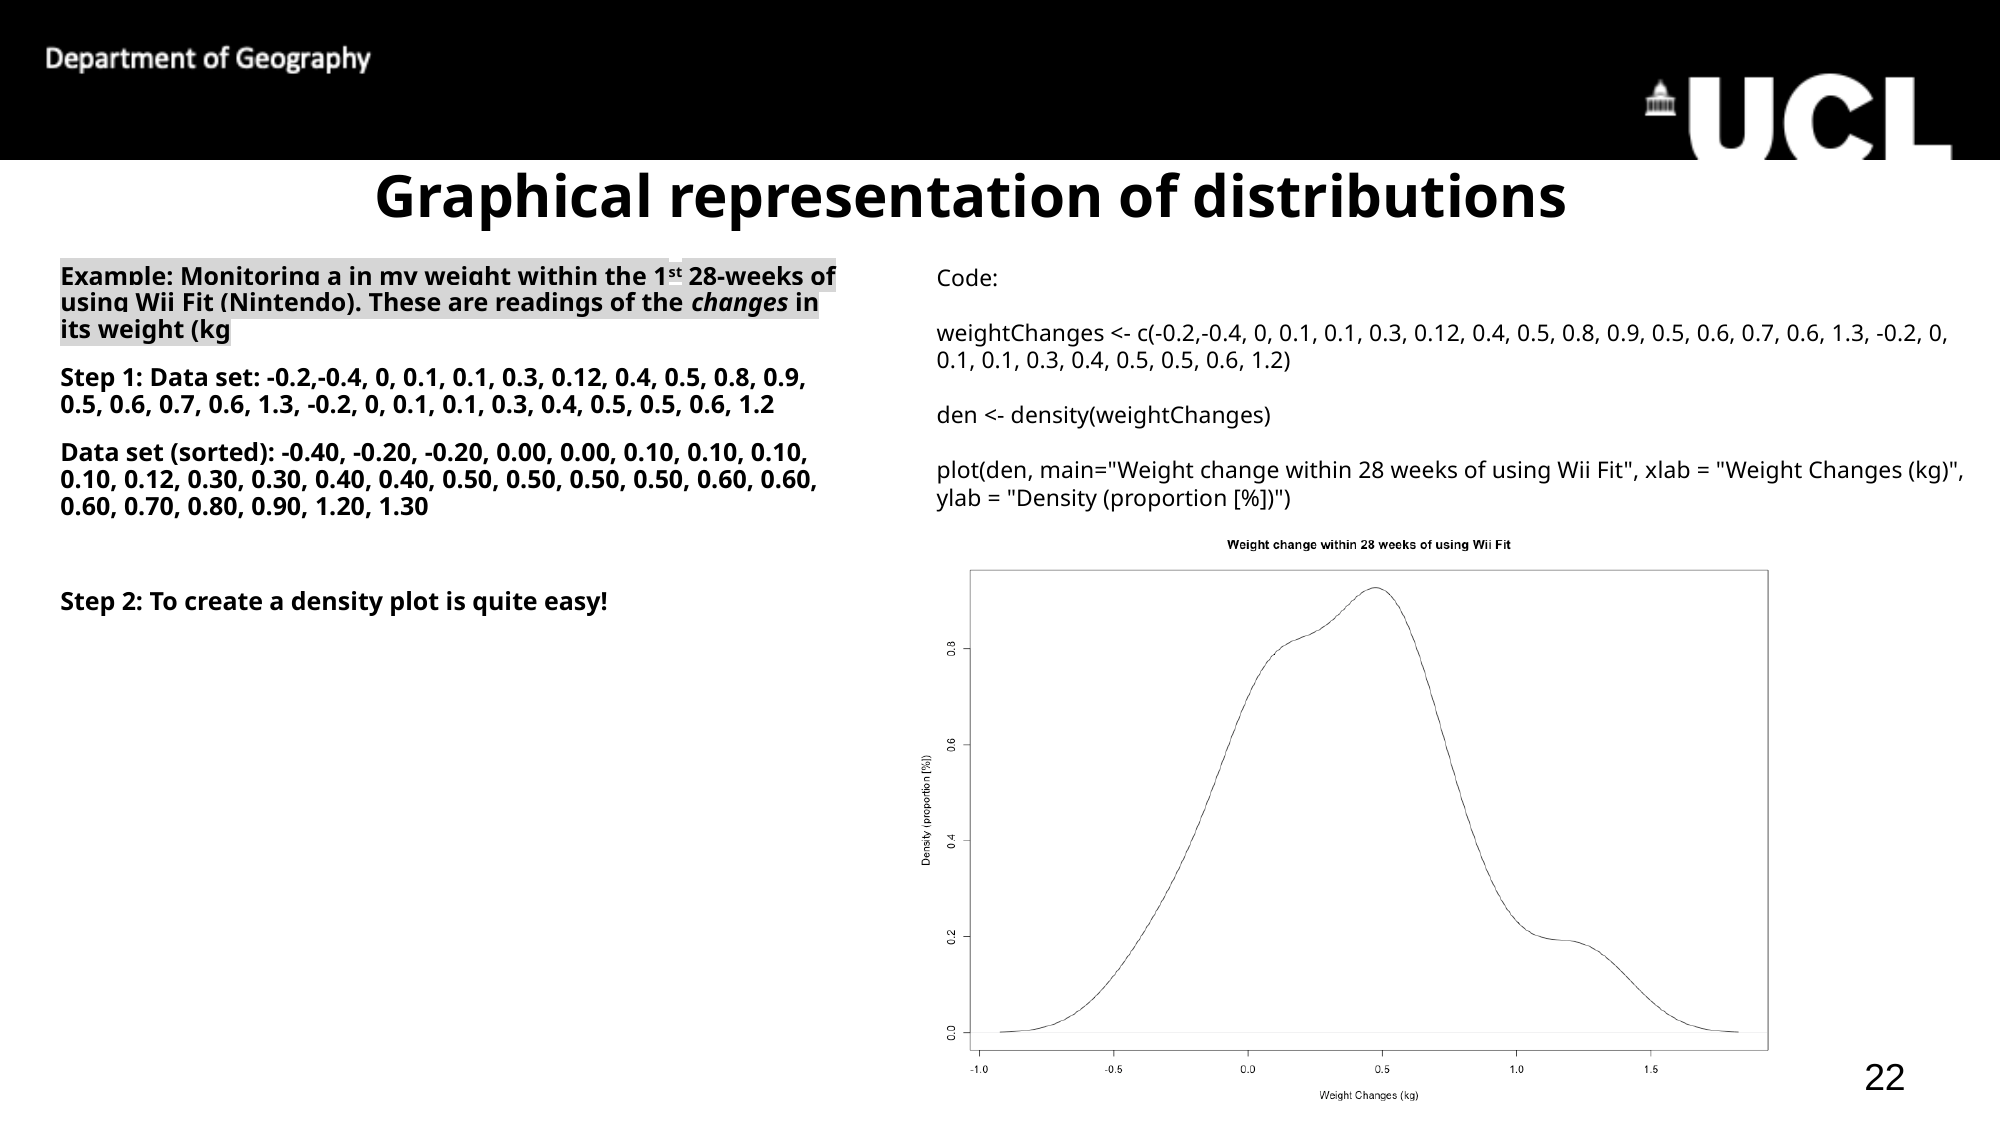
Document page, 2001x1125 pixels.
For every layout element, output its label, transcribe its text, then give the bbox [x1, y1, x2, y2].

text_box 22 [1849, 1045, 1939, 1070]
picture [0, 0, 2000, 160]
text_box Code: weightChanges <- c(-0.2,-0.4, 0, 0.1, 0.1, 0.3, 0.12, 0.4, 0.5, 0.8, 0.9, 0.5, 0.6, 0.7, 0.6, 1.3, -0.2, 0, 0.1, 0.1, 0.3, 0.4, 0.5, 0.5, 0.6, 1.2) den <- density(weightChanges) plot(den, main="Weight change within 28 weeks of using Wii Fit", xlab = "Weight Changes (kg)", ylab = "Density (proportion [%])") [921, 256, 1983, 518]
picture [921, 521, 1782, 1106]
text_box Graphical representation of distributions [108, 160, 1834, 257]
text_box Example: Monitoring a in my weight within the 1st 28-weeks of using Wii Fit (Nintendo). These are readings of the changes in its weight (kg Step 1: Data set: -0.2,-0.4, 0, 0.1, 0.1, 0.3, 0.12, 0.4, 0.5, 0.8, 0.9, 0.5, 0.6, 0.7, 0.6, 1.3, -0.2, 0, 0.1, 0.1, 0.3, 0.4, 0.5, 0.5, 0.6, 1.2 Data set (sorted): -0.40, -0.20, -0.20, 0.00, 0.00, 0.10, 0.10, 0.10, 0.10, 0.12, 0.30, 0.30, 0.40, 0.40, 0.50, 0.50, 0.50, 0.50, 0.60, 0.60, 0.60, 0.70, 0.80, 0.90, 1.20, 1.30 Step 2: To create a density plot is quite easy! [45, 256, 862, 655]
